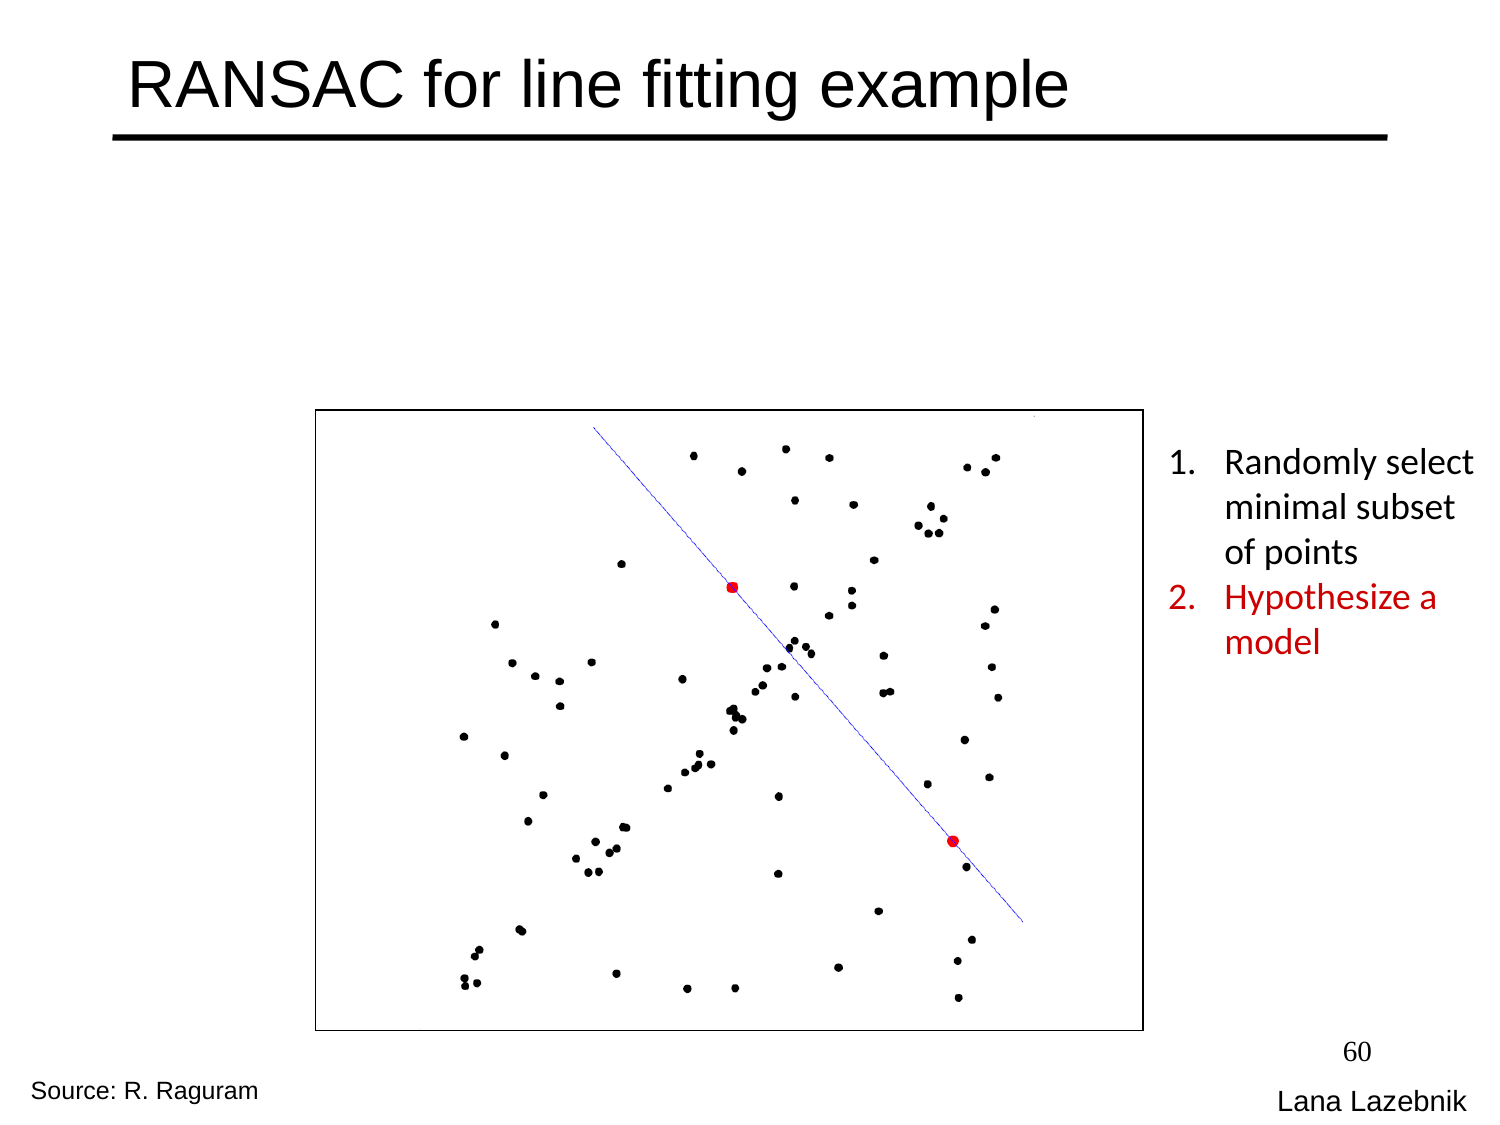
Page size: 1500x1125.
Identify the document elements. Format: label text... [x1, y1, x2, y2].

slide_number 60 [1074, 1024, 1388, 1101]
text_box Lana Lazebnik [1262, 1074, 1500, 1125]
title RANSAC for line fitting example [112, 12, 1388, 151]
text_box Randomly select minimal subset of points Hypothesize a model [1153, 429, 1500, 670]
picture [315, 410, 1143, 1031]
text_box Source: R. Raguram [15, 1067, 275, 1112]
